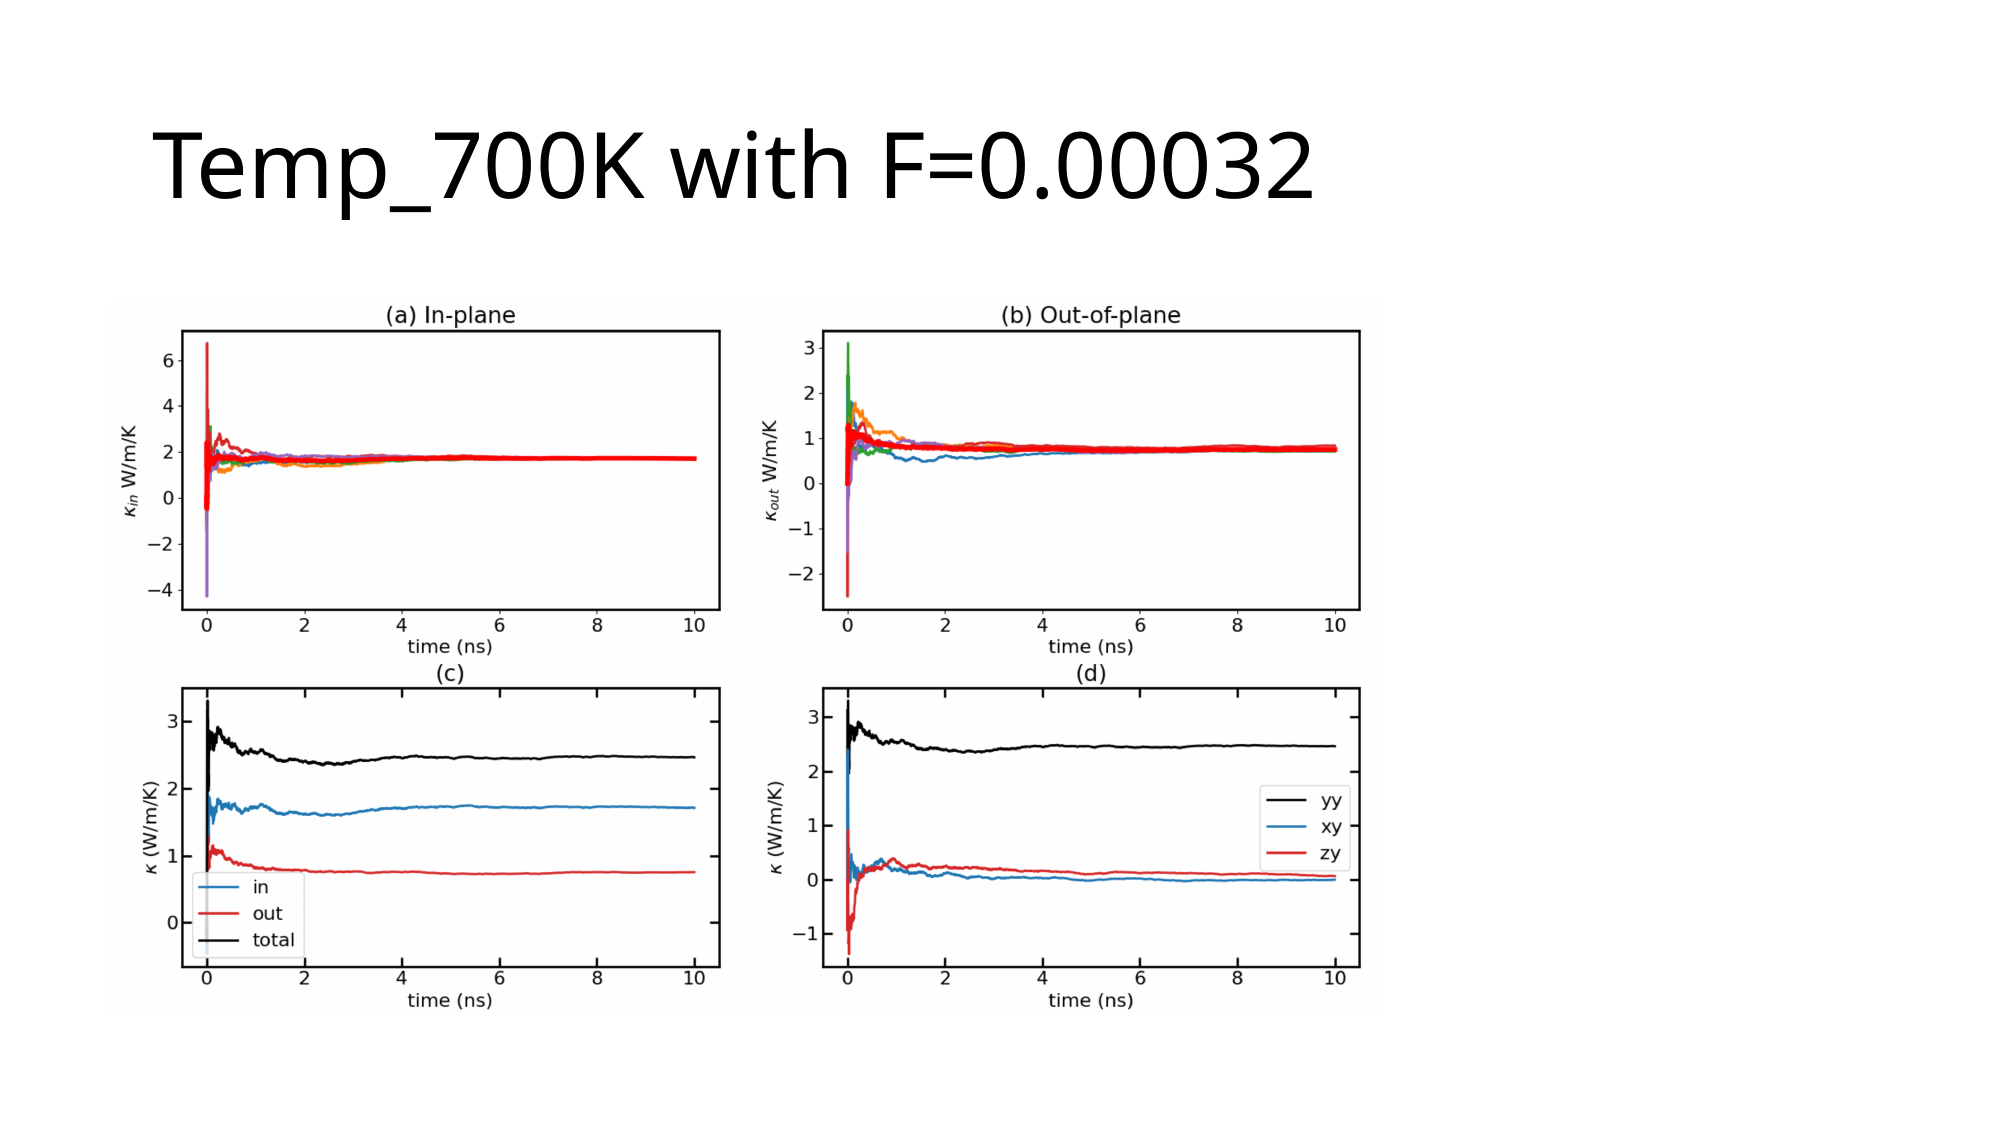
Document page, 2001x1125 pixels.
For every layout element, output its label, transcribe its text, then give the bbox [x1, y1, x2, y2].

title Temp_700K with F=0.00032 [137, 59, 1863, 278]
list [109, 302, 1386, 1017]
